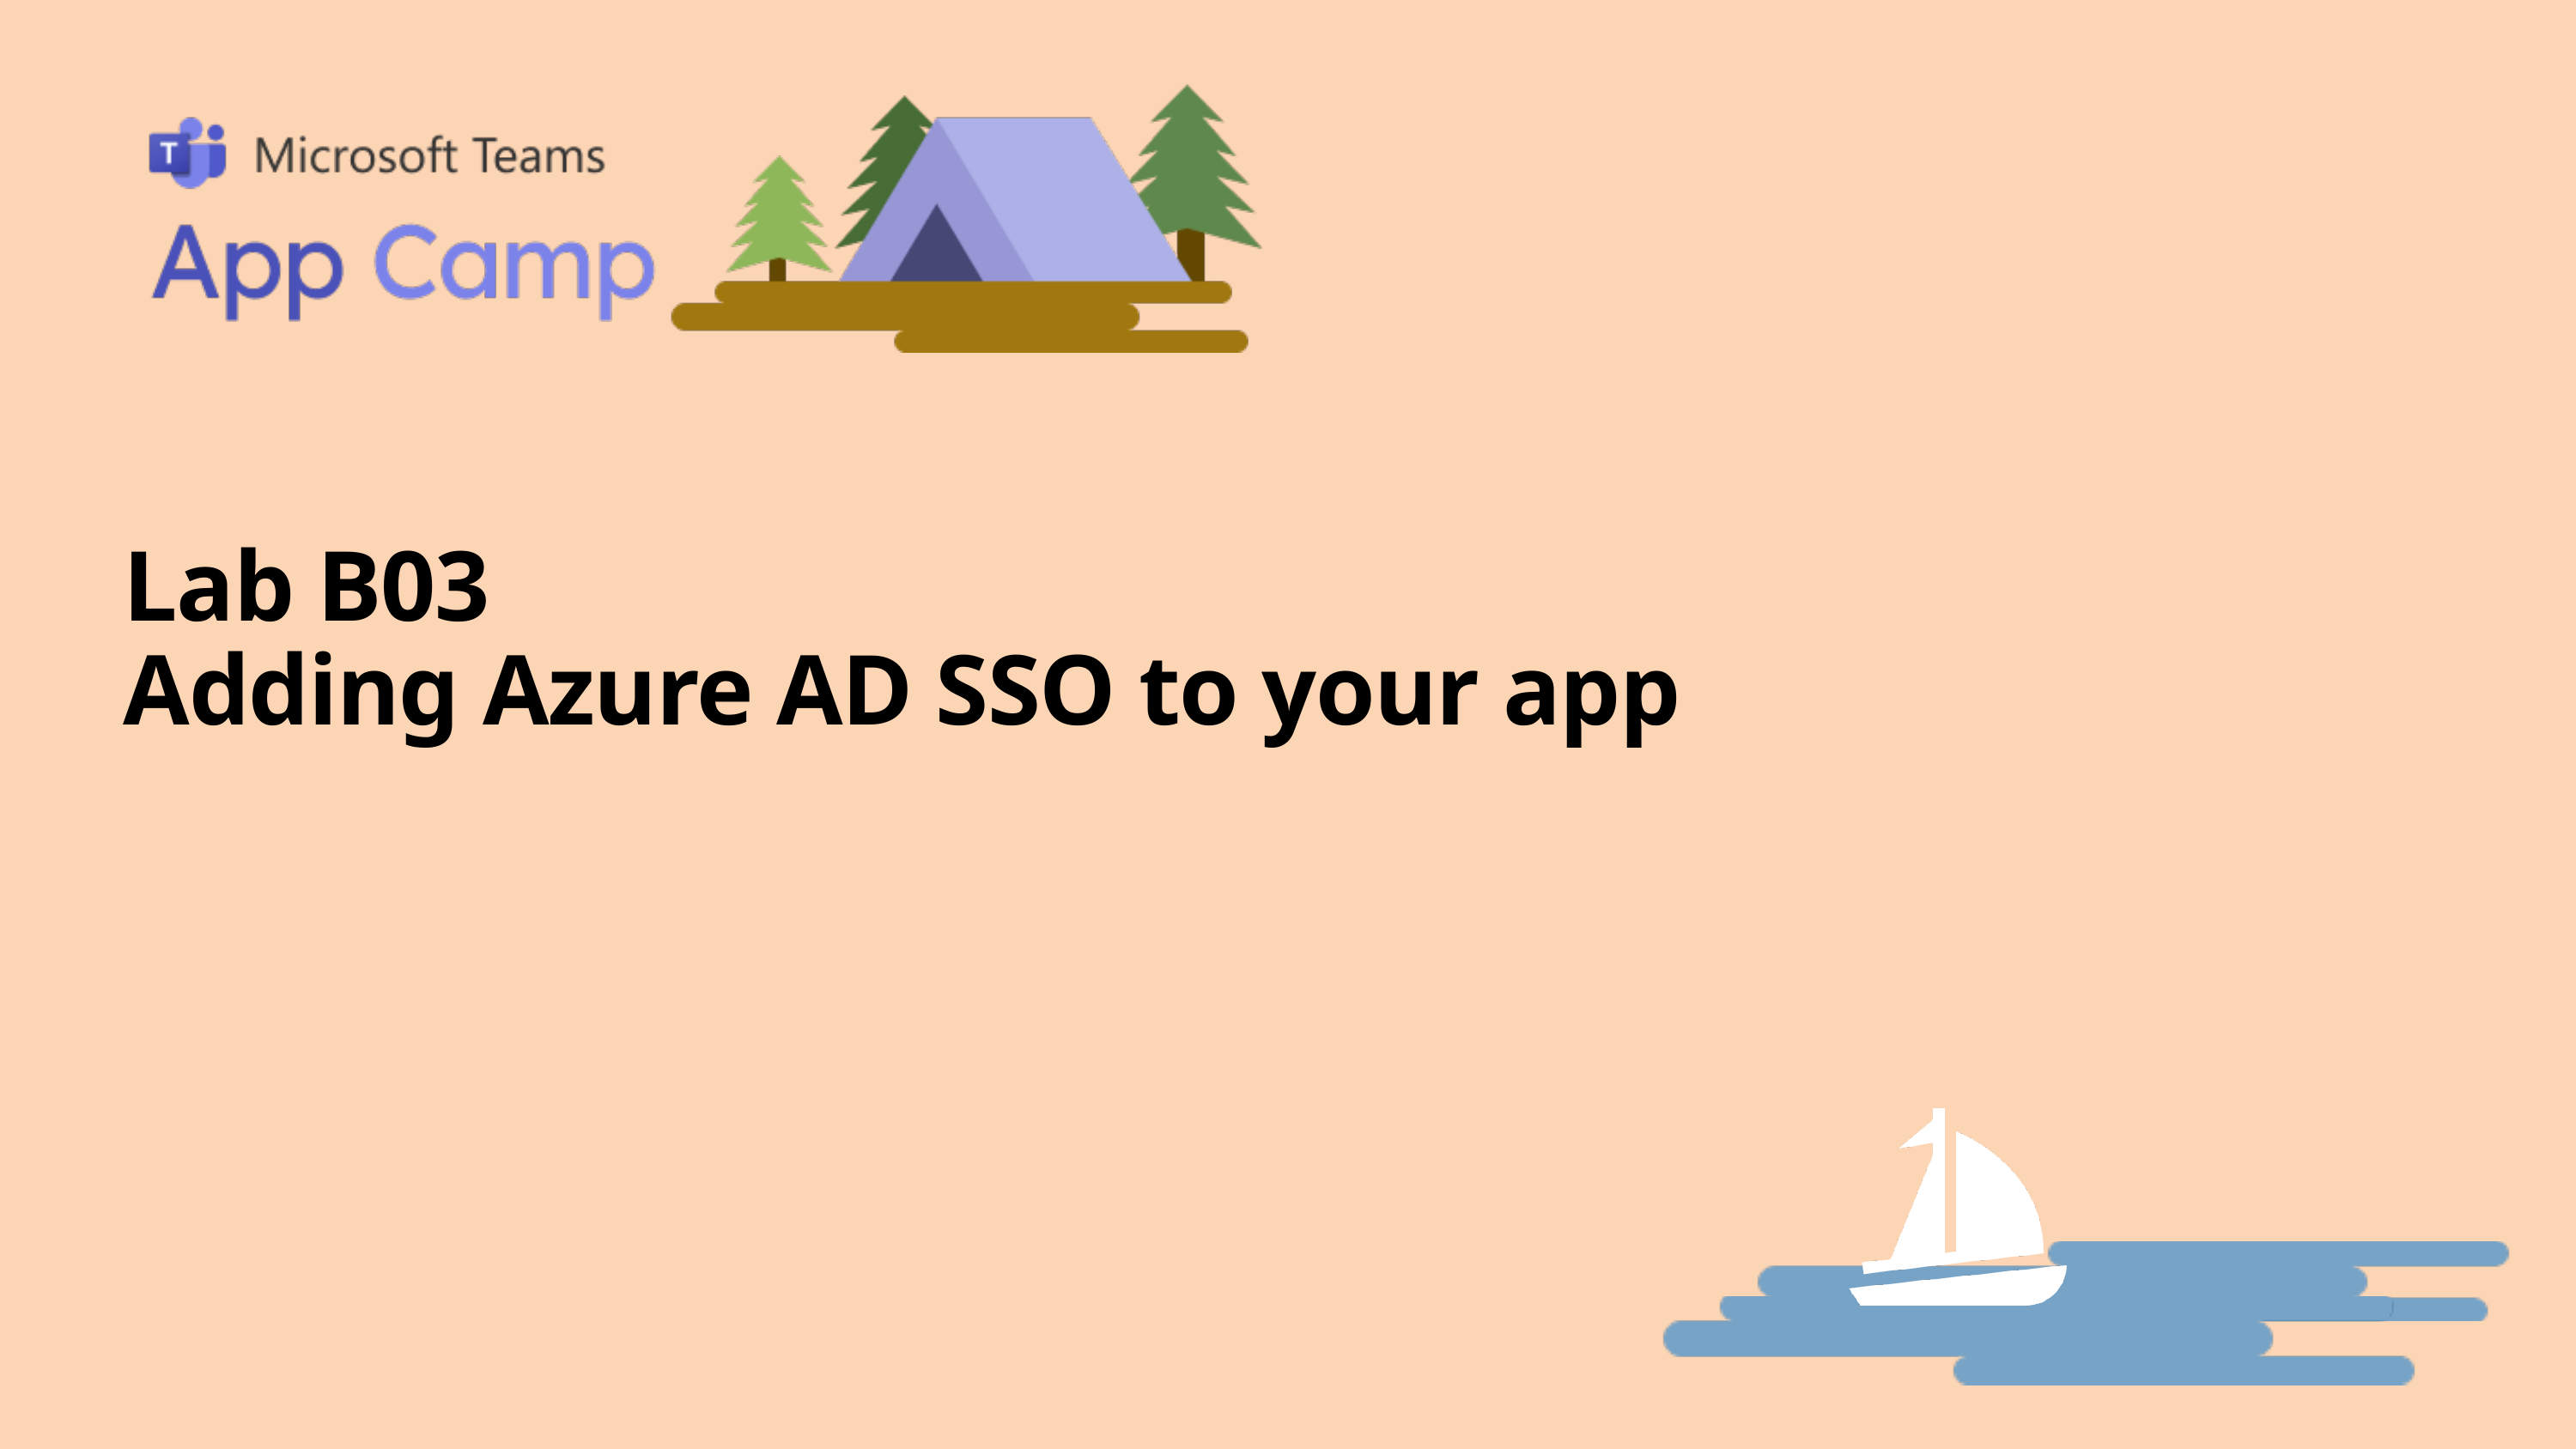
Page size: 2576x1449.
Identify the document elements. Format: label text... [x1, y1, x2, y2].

picture [123, 80, 1265, 353]
title Lab B03 Adding Azure AD SSO to your app [123, 535, 2056, 746]
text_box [1658, 1067, 2530, 1385]
